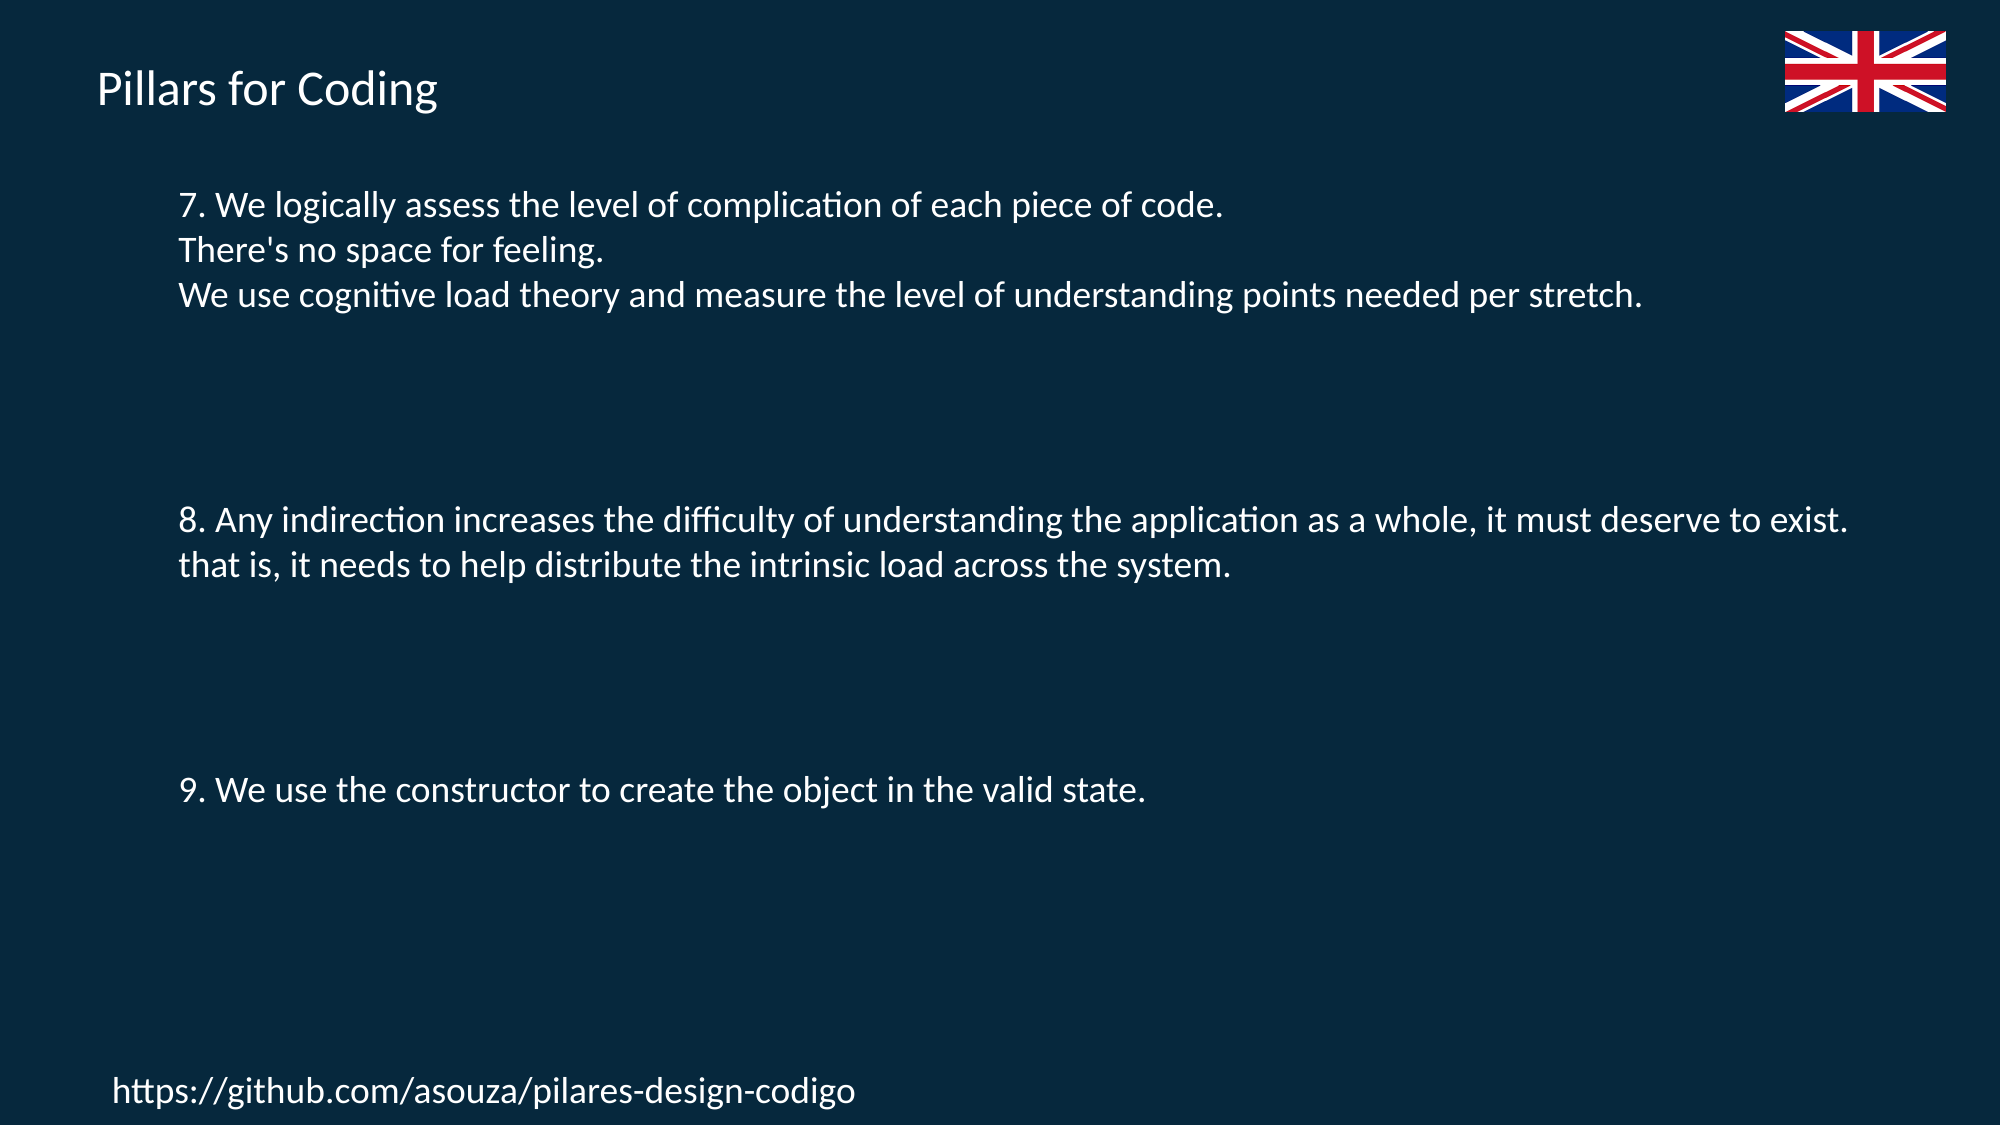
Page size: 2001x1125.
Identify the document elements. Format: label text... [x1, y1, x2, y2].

text_box https://github.com/asouza/pilares-design-codigo [97, 1058, 872, 1119]
text_box 7. We logically assess the level of complication of each piece of code. There's no space for feeling. We use cognitive load theory and measure the level of understanding points needed per stretch. 8. Any indirection increases the difficulty of understanding the application as a whole, it must deserve to exist. that is, it needs to help distribute the intrinsic load across the system. 9. We use the constructor to create the object in the valid state. [163, 172, 1866, 818]
text_box Pillars for Coding [82, 48, 454, 123]
picture [1785, 31, 1946, 112]
